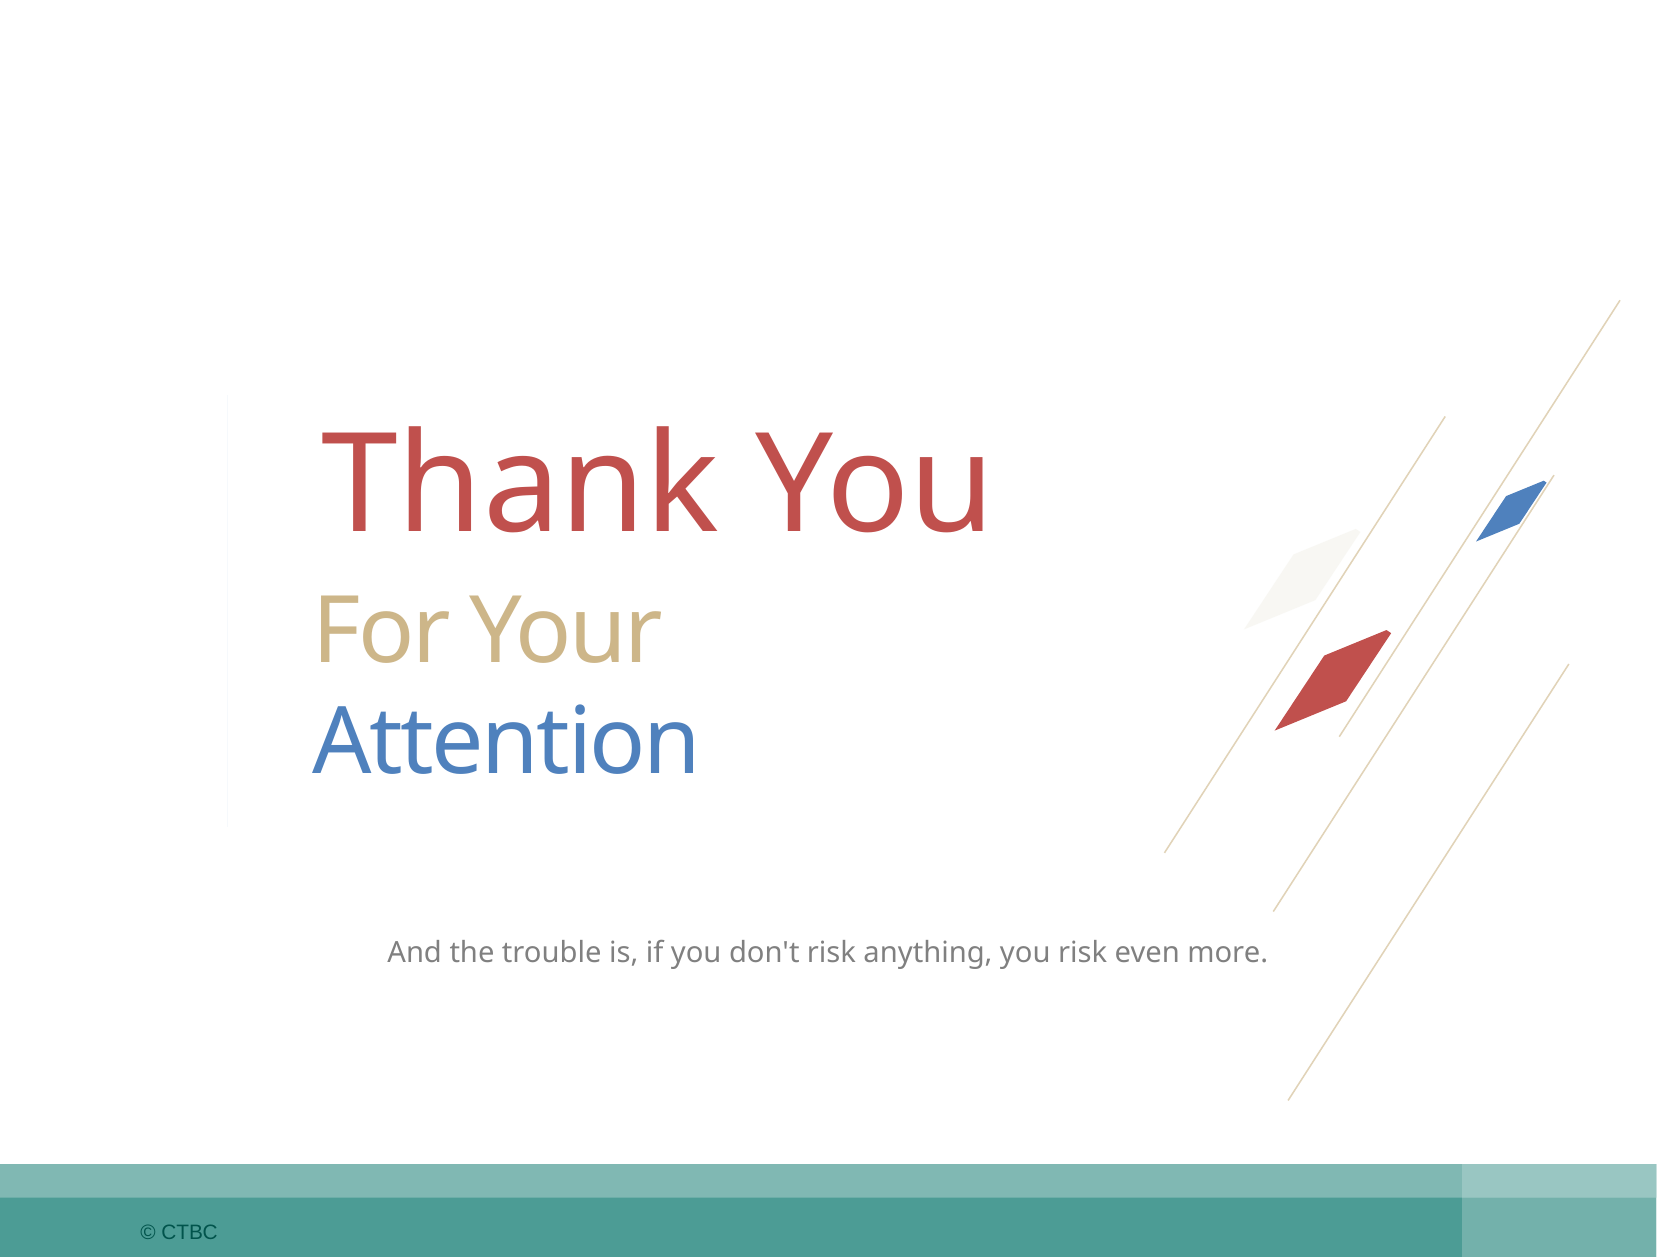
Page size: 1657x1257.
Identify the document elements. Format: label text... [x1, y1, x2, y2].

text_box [1272, 861, 1282, 912]
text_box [1339, 299, 1621, 737]
text_box Thank You [306, 385, 1011, 561]
text_box And the trouble is, if you don't risk anything, you risk even more. [372, 925, 1282, 976]
text_box For Your Attention [297, 561, 1078, 800]
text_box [1287, 663, 1570, 1101]
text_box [1164, 416, 1446, 854]
